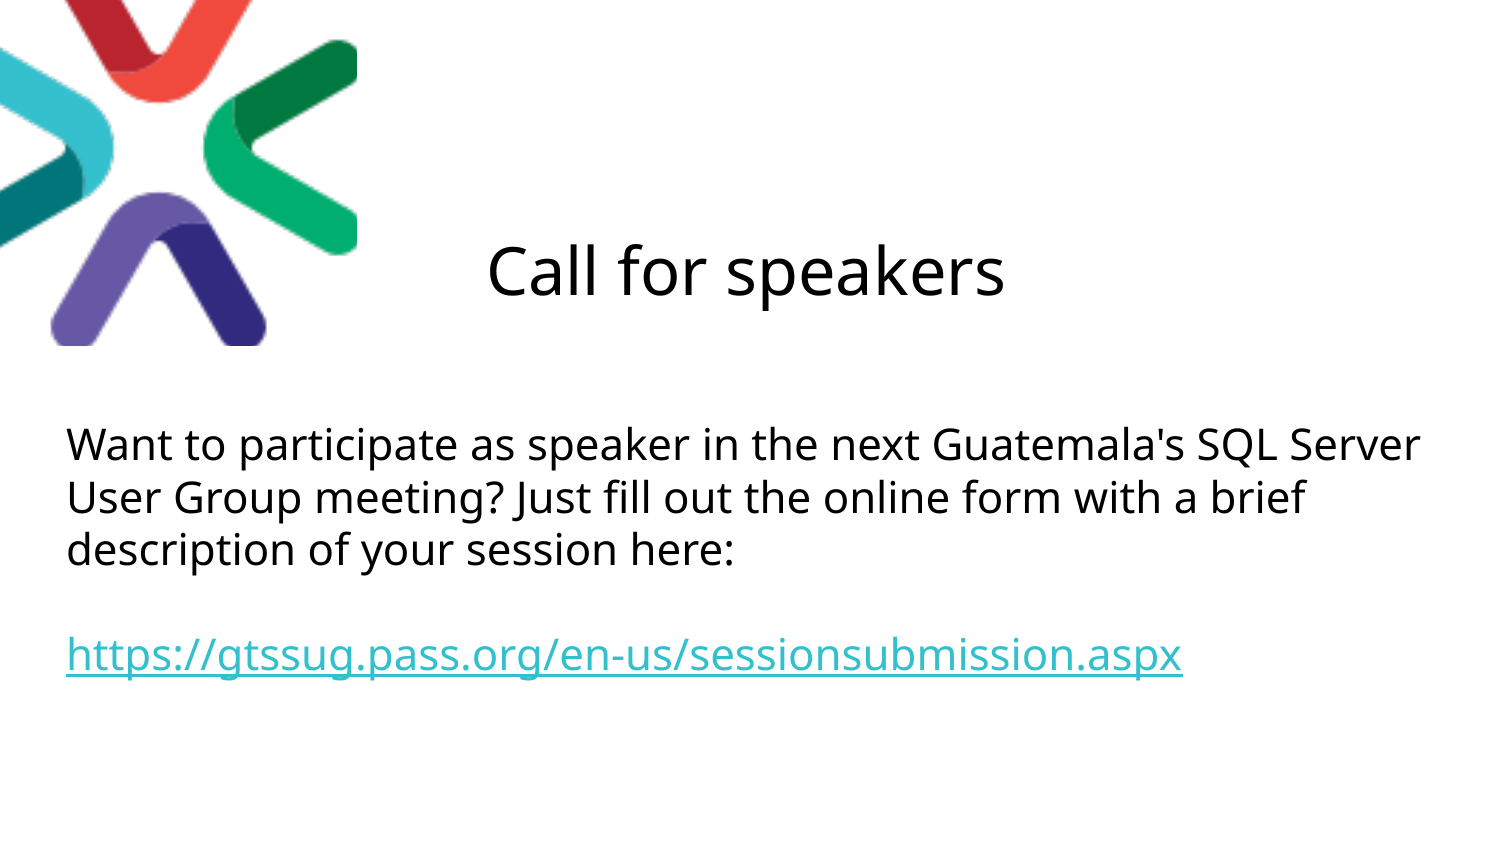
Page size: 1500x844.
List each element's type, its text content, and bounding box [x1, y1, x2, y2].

text_box Call for speakers [471, 215, 1037, 317]
text_box Want to participate as speaker in the next Guatemala's SQL Server User Group meeting? Just fill out the online form with a brief description of your session here: https://gtssug.pass.org/en-us/sessionsubmission.aspx [51, 409, 1457, 747]
